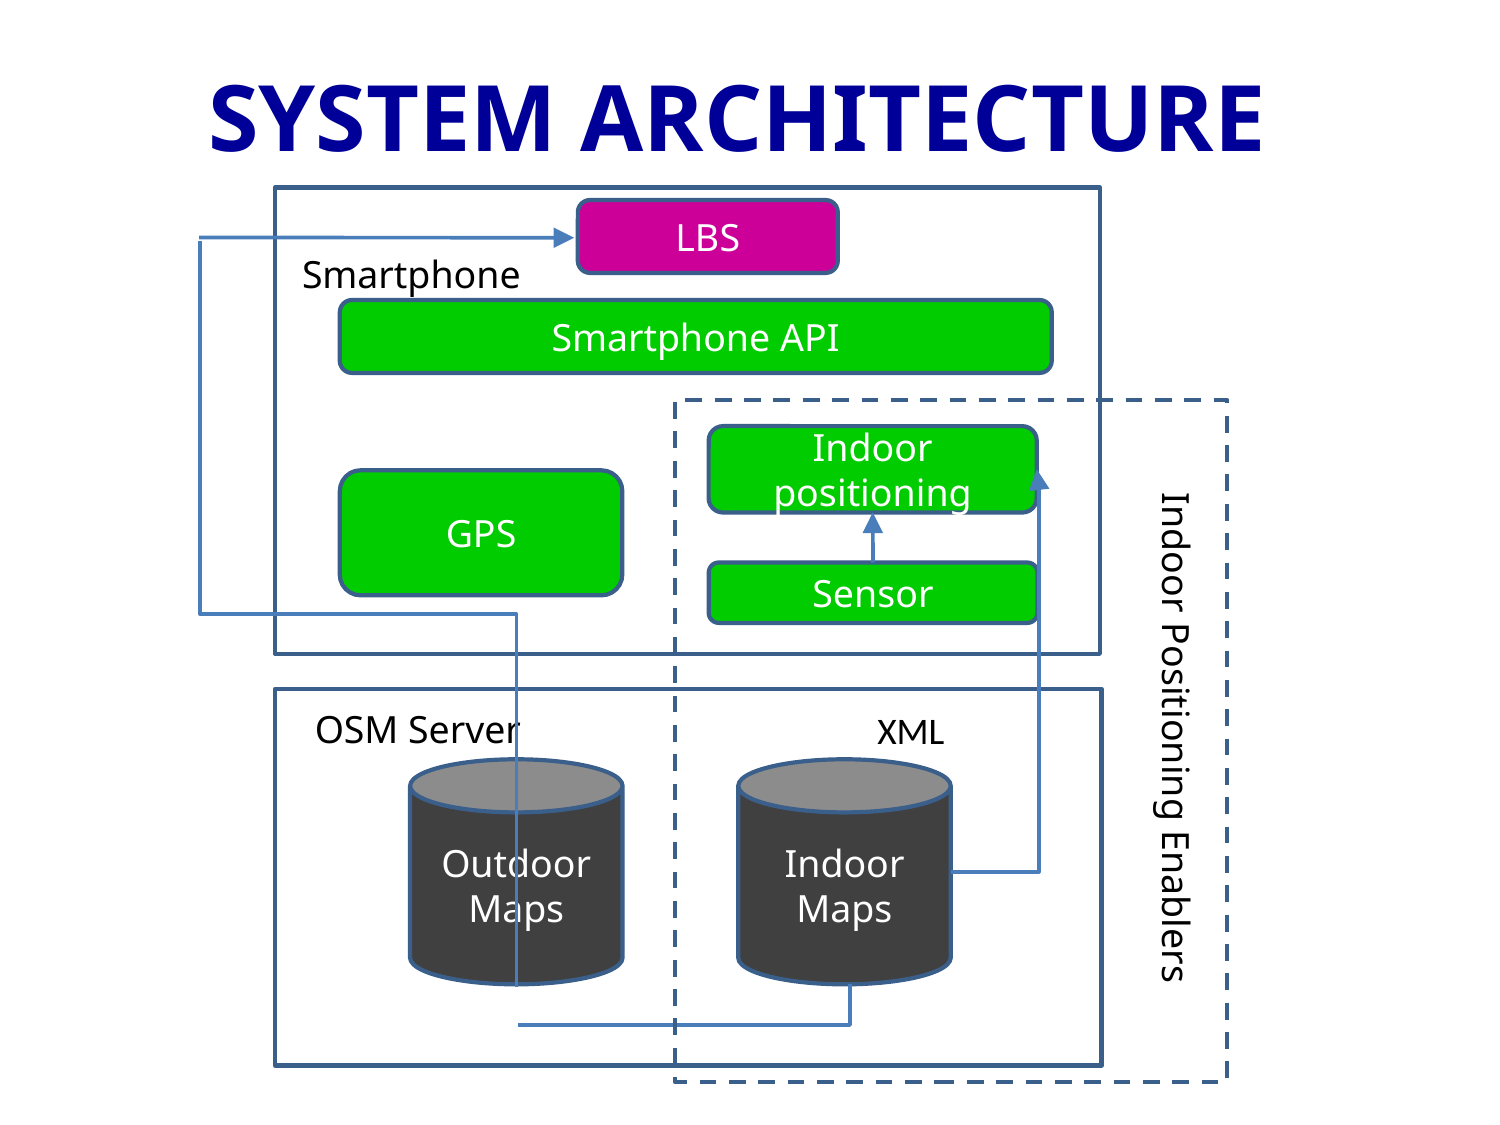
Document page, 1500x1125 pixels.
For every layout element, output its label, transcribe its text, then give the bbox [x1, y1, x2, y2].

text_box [0, 455, 732, 773]
text_box Smartphone [287, 247, 539, 304]
text_box [673, 398, 1229, 1084]
text_box Smartphone API [337, 297, 1054, 376]
text_box Outdoor Maps [407, 781, 515, 987]
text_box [950, 469, 1038, 873]
text_box [273, 193, 1102, 454]
text_box [273, 781, 675, 1068]
title SYSTEM ARCHITECTURE [62, 37, 1413, 193]
text_box LBS [575, 197, 840, 276]
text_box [517, 984, 851, 1026]
text_box Outdoor Maps [518, 781, 625, 983]
